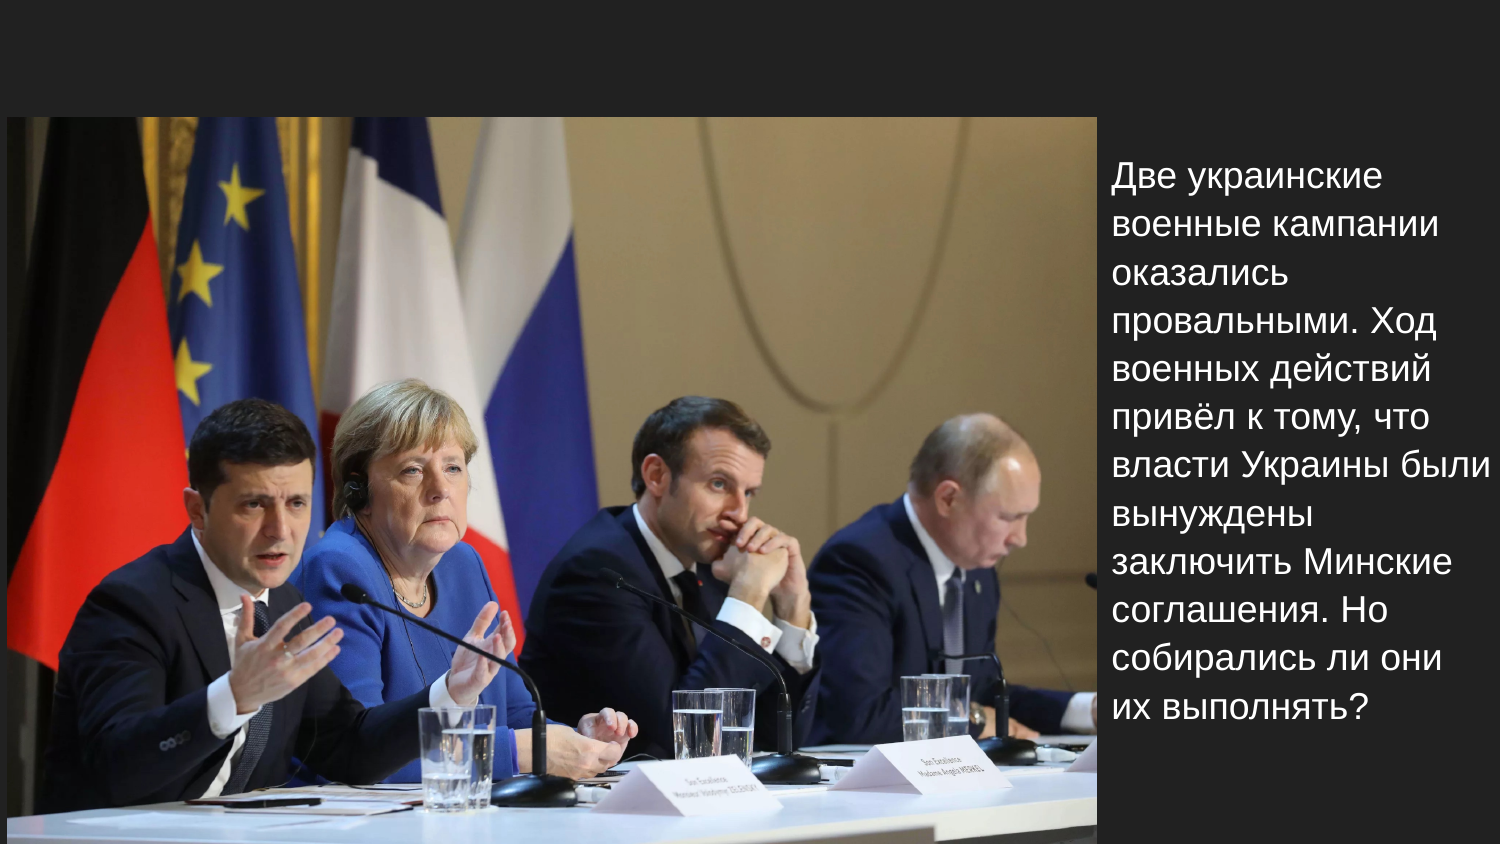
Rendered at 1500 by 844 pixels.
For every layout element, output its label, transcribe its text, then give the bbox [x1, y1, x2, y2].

list Две украинские военные кампании оказались провальными. Ход военных действий привёл к тому, что власти Украины были вынуждены заключить Минские соглашения. Но собирались ли они их выполнять? [1102, 133, 1500, 788]
picture [7, 117, 1097, 844]
